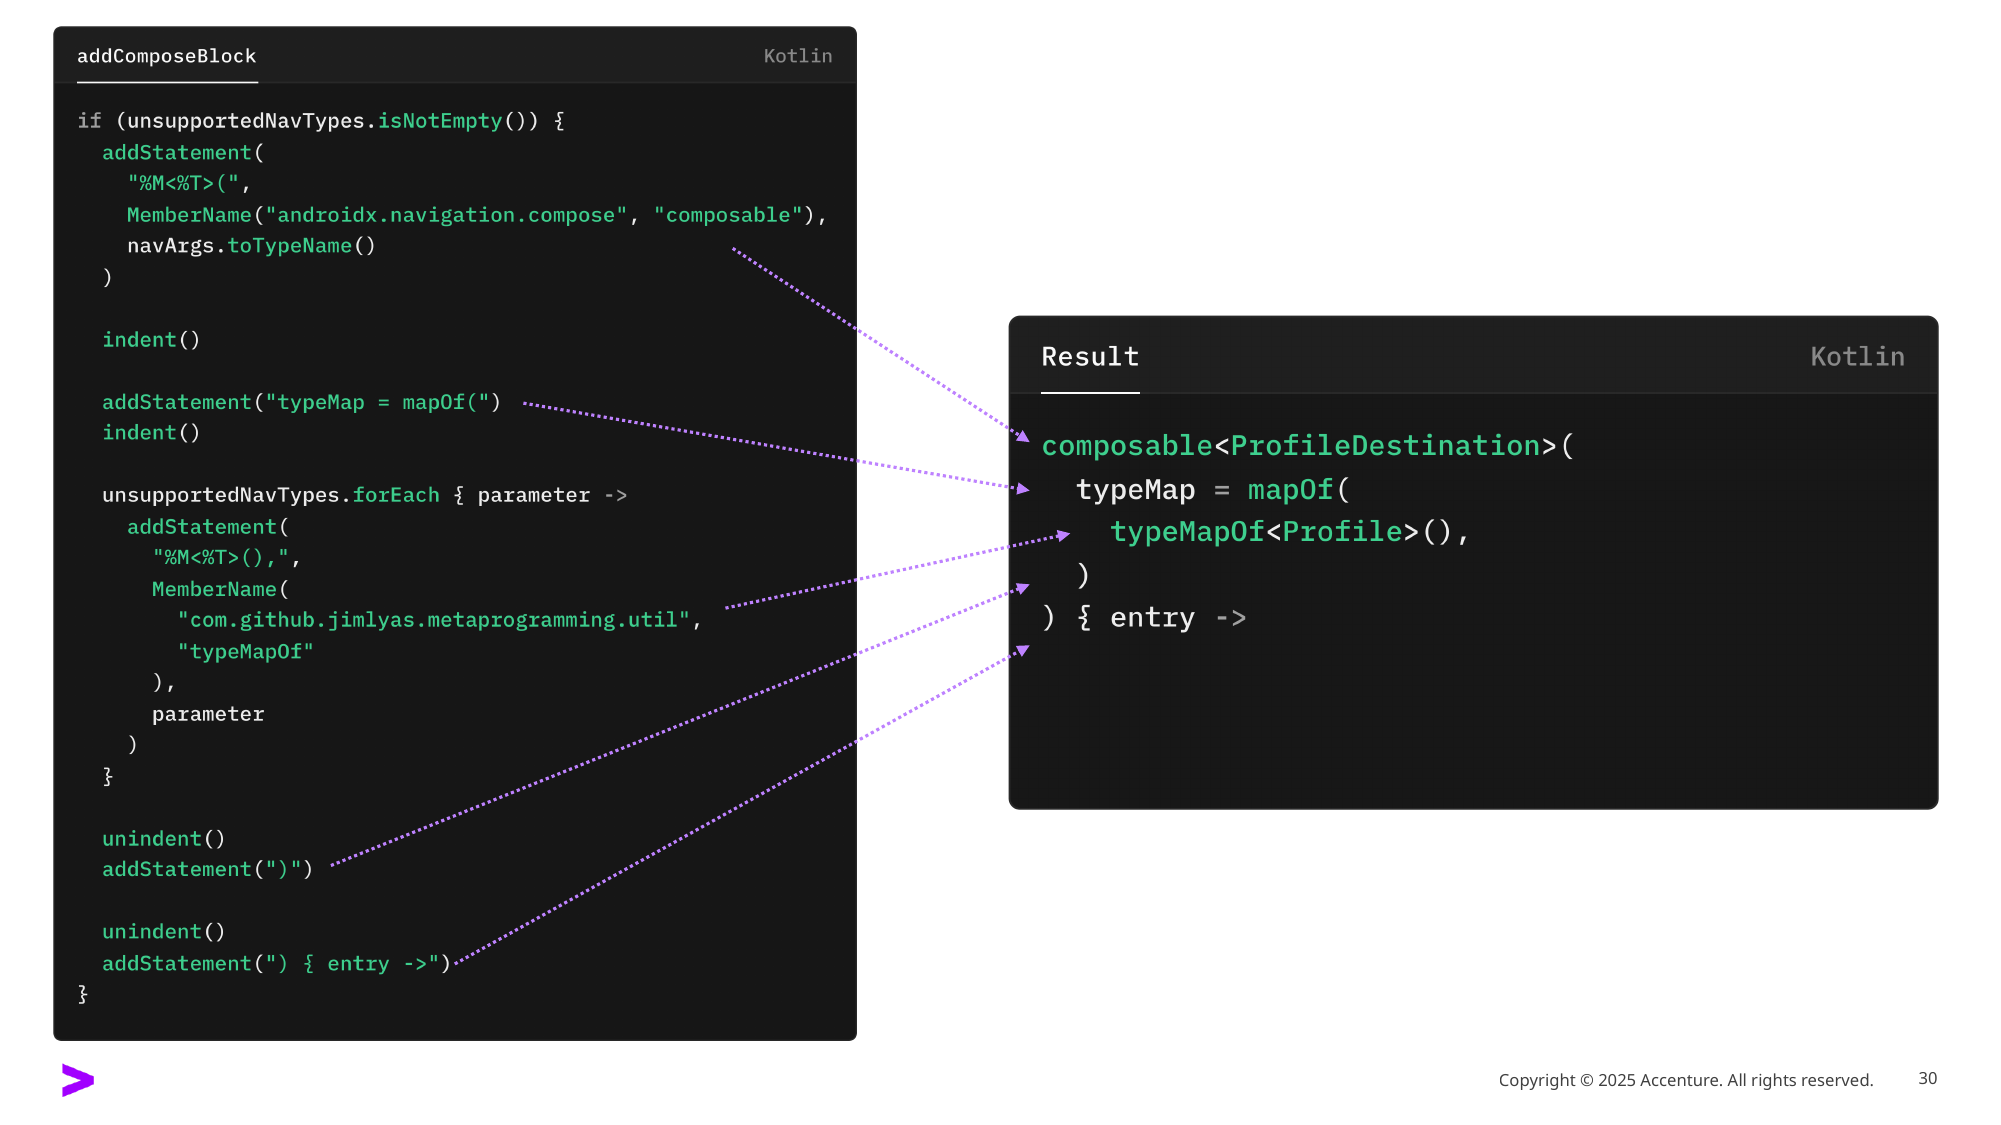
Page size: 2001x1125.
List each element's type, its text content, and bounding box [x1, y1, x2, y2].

picture [31, 4, 879, 1097]
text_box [330, 584, 1030, 866]
picture [978, 285, 1969, 840]
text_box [725, 533, 1071, 609]
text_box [523, 403, 1030, 491]
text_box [732, 248, 1030, 403]
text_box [454, 645, 1030, 964]
slide_number 30 [1875, 1062, 1938, 1097]
